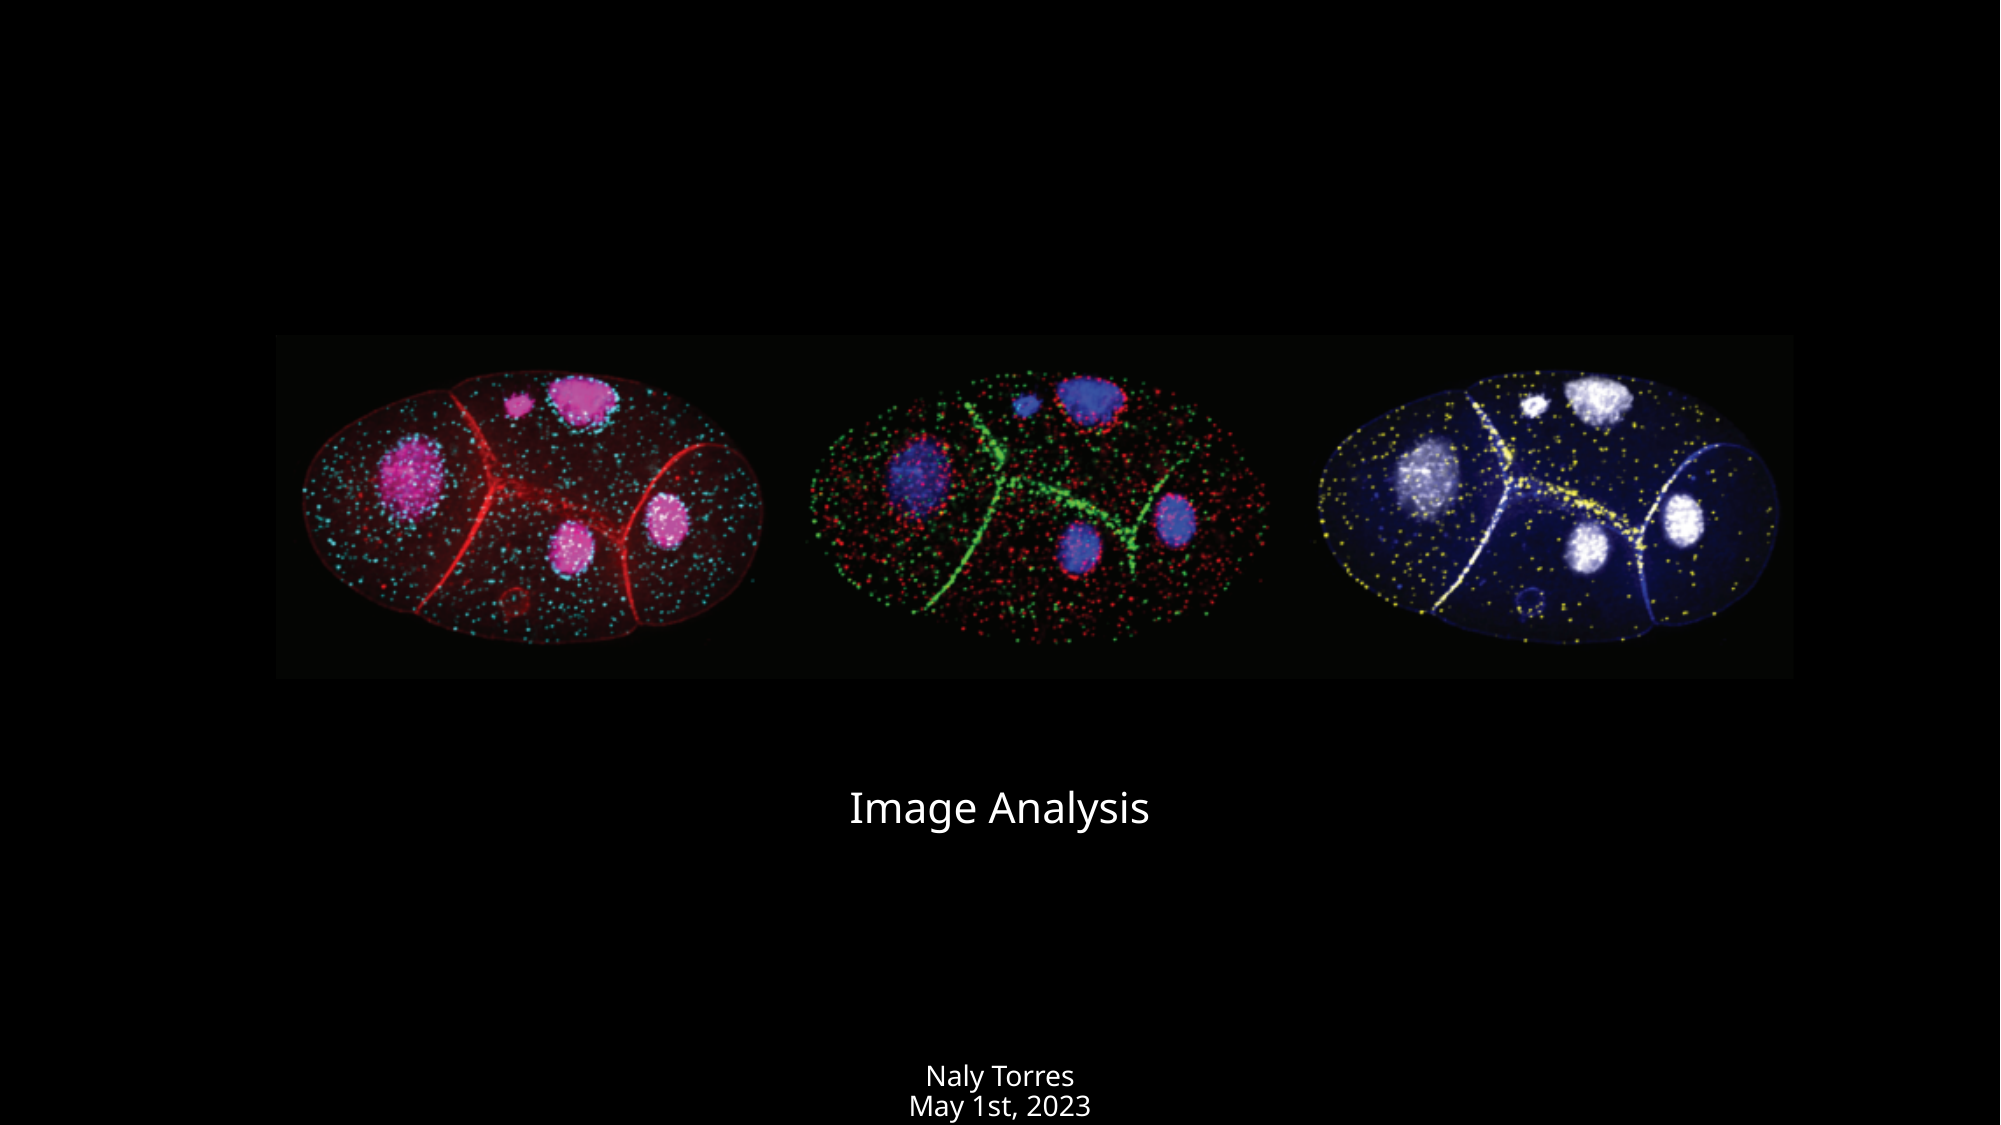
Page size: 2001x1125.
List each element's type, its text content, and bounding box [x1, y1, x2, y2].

picture [275, 335, 1794, 679]
title Image Analysis Naly Torres May 1st, 2023 [249, 772, 1750, 1125]
